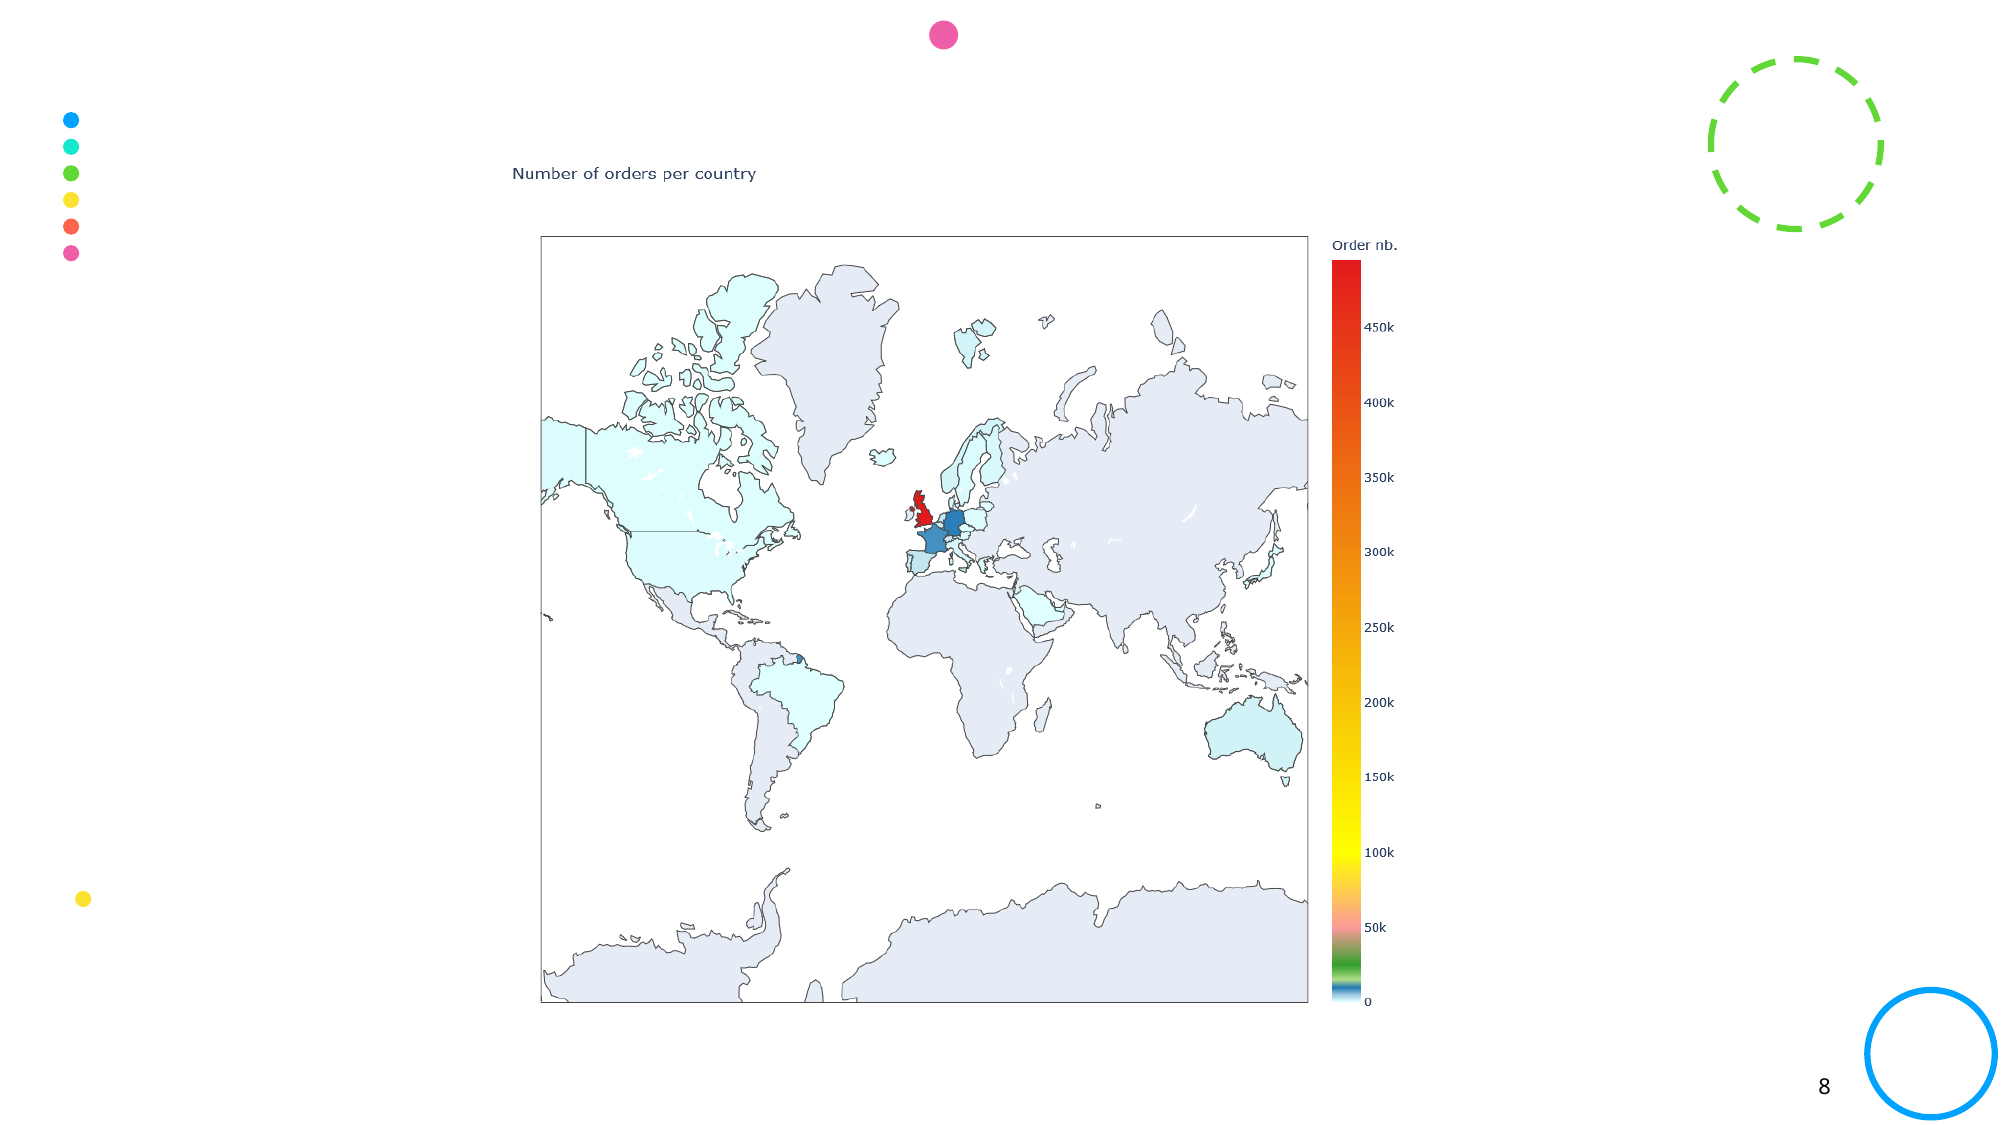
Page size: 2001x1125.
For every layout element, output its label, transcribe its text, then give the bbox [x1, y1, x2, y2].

picture [464, 130, 1422, 1088]
slide_number 8 [1803, 1057, 1932, 1118]
